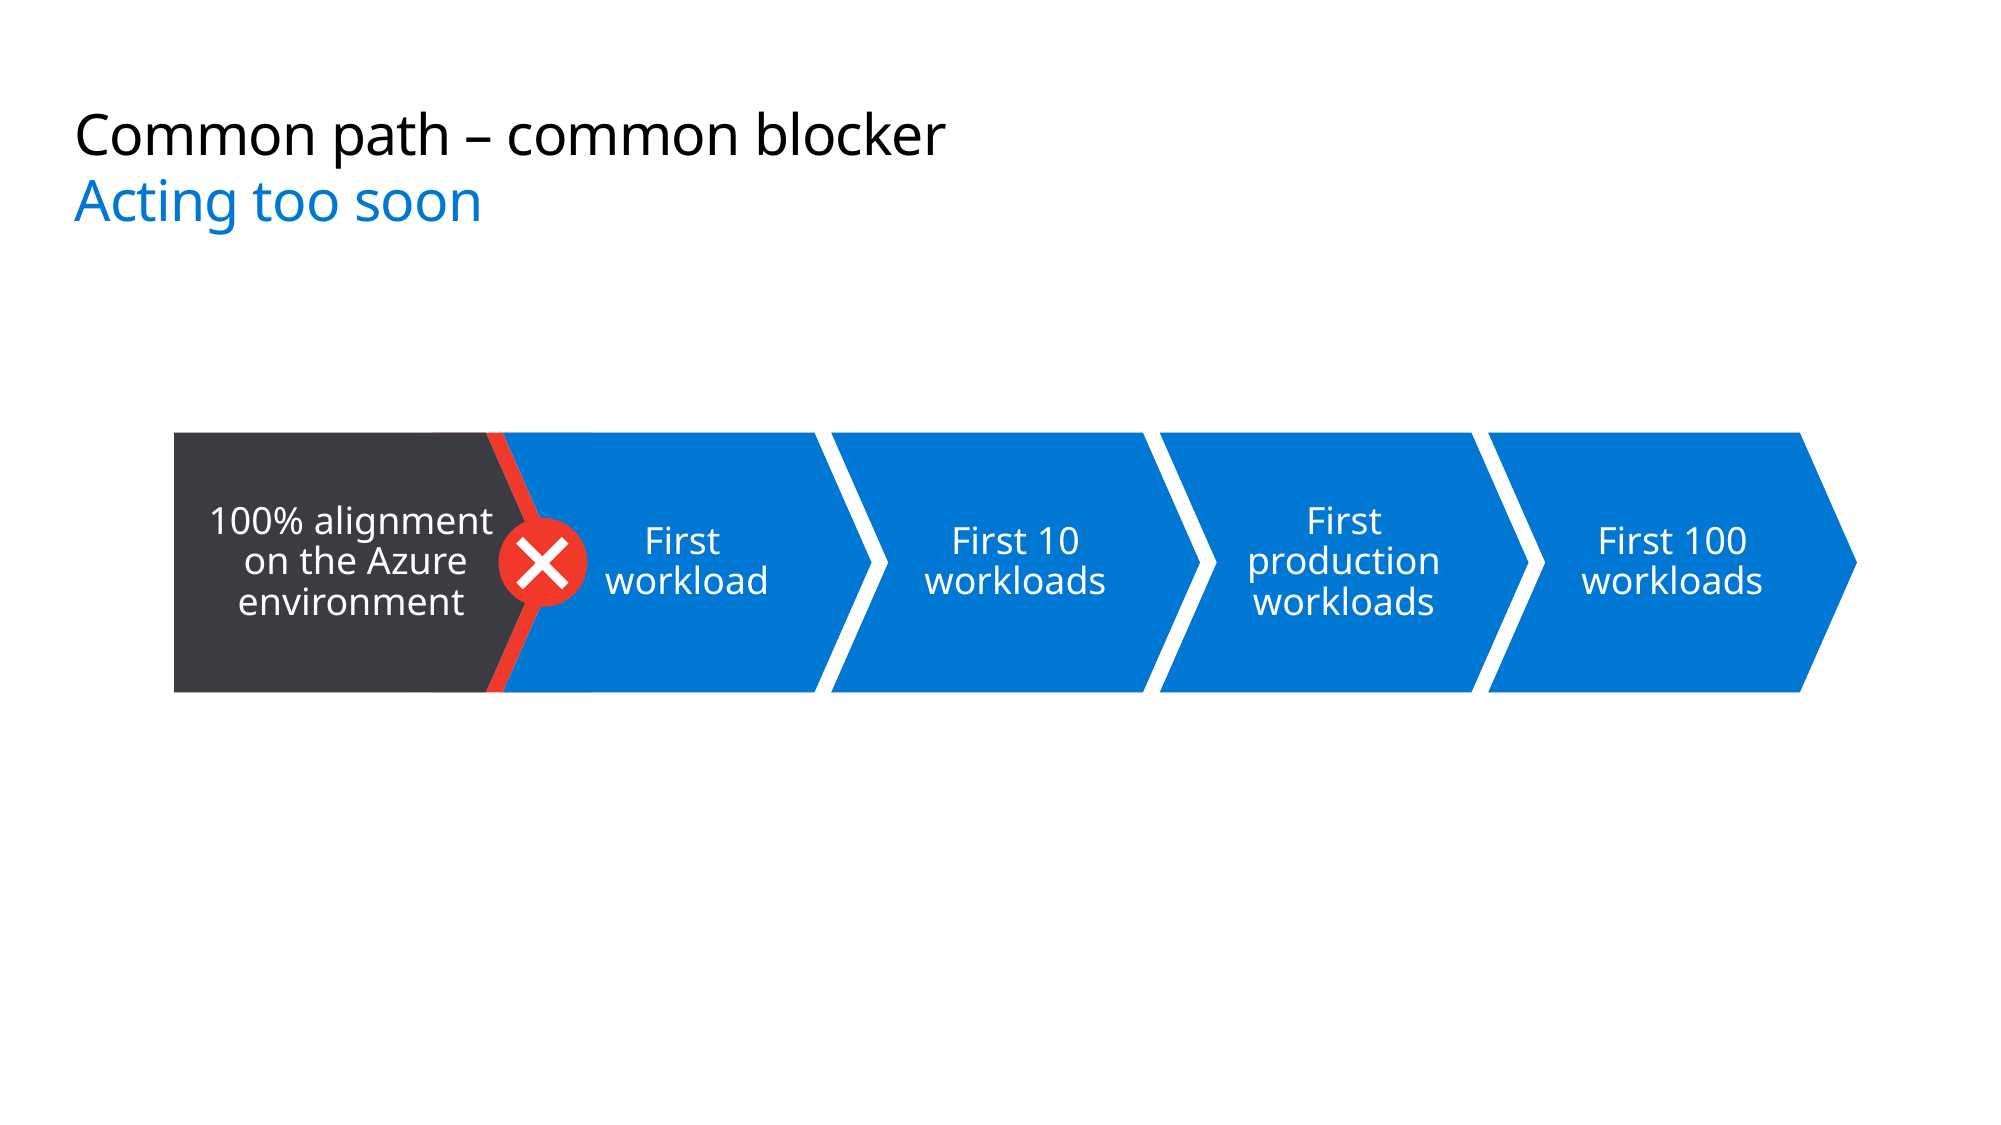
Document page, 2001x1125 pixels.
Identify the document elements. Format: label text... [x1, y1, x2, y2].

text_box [173, 432, 1858, 693]
title Common path – common blocker Acting too soon [74, 101, 1930, 233]
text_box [509, 530, 575, 596]
